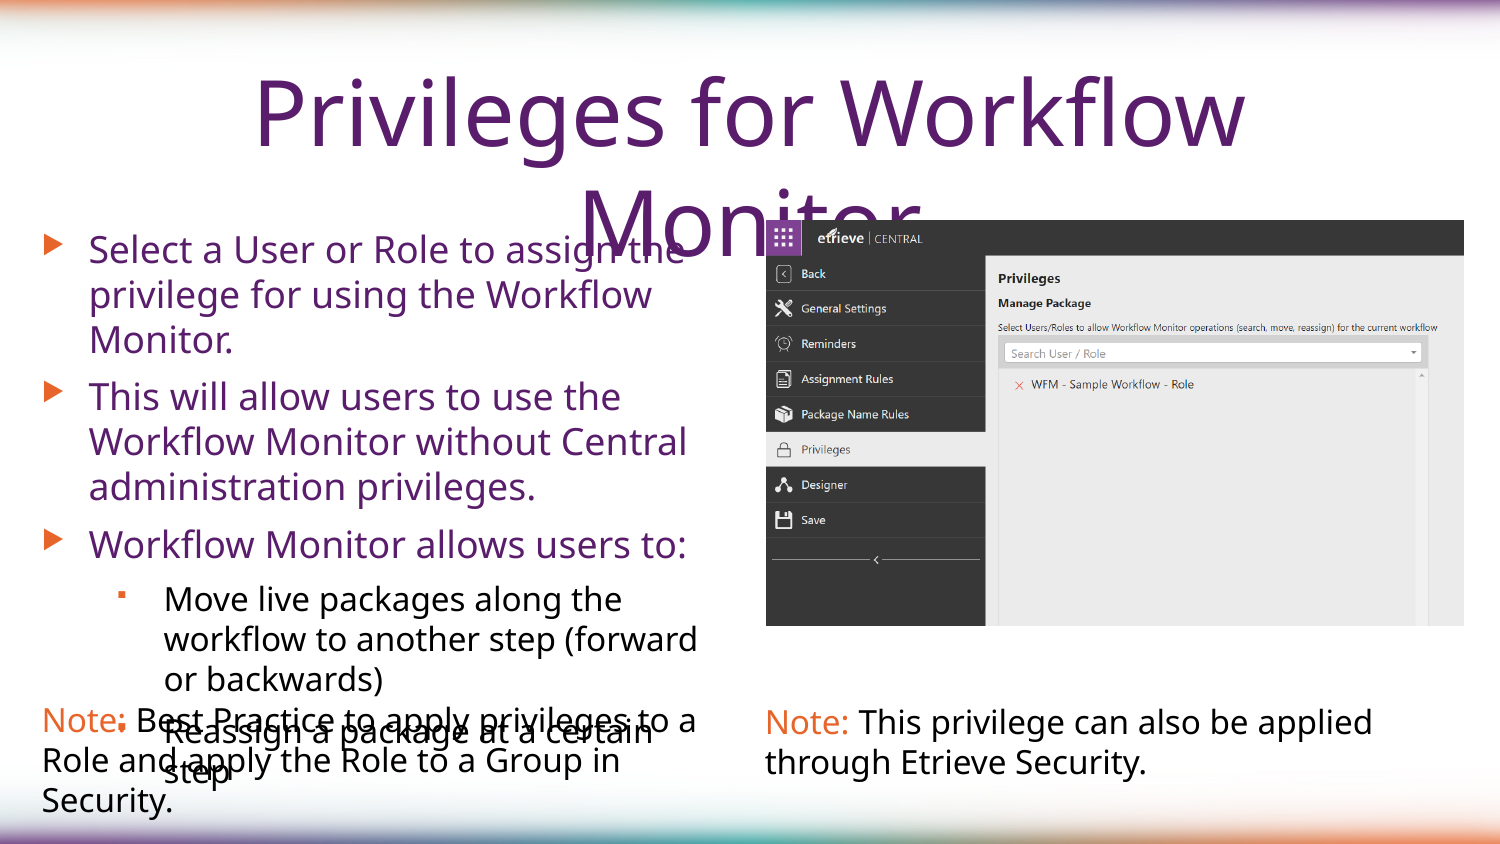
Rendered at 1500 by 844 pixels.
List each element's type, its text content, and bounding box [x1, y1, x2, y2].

text_box Select a User or Role to assign the privilege for using the Workflow Monitor. This will allow users to use the Workflow Monitor without Central administration privileges. Workflow Monitor allows users to: Move live packages along the workflow to another step (forward or backwards) Reassign a package at a certain step [26, 218, 723, 691]
picture [0, 0, 1500, 844]
text_box Privileges for Workflow Monitor [59, 47, 1441, 219]
text_box Note: Best Practice to apply privileges to a Role and apply the Role to a Group in Security. [26, 691, 723, 827]
text_box Note: This privilege can also be applied through Etrieve Security. [750, 693, 1446, 789]
